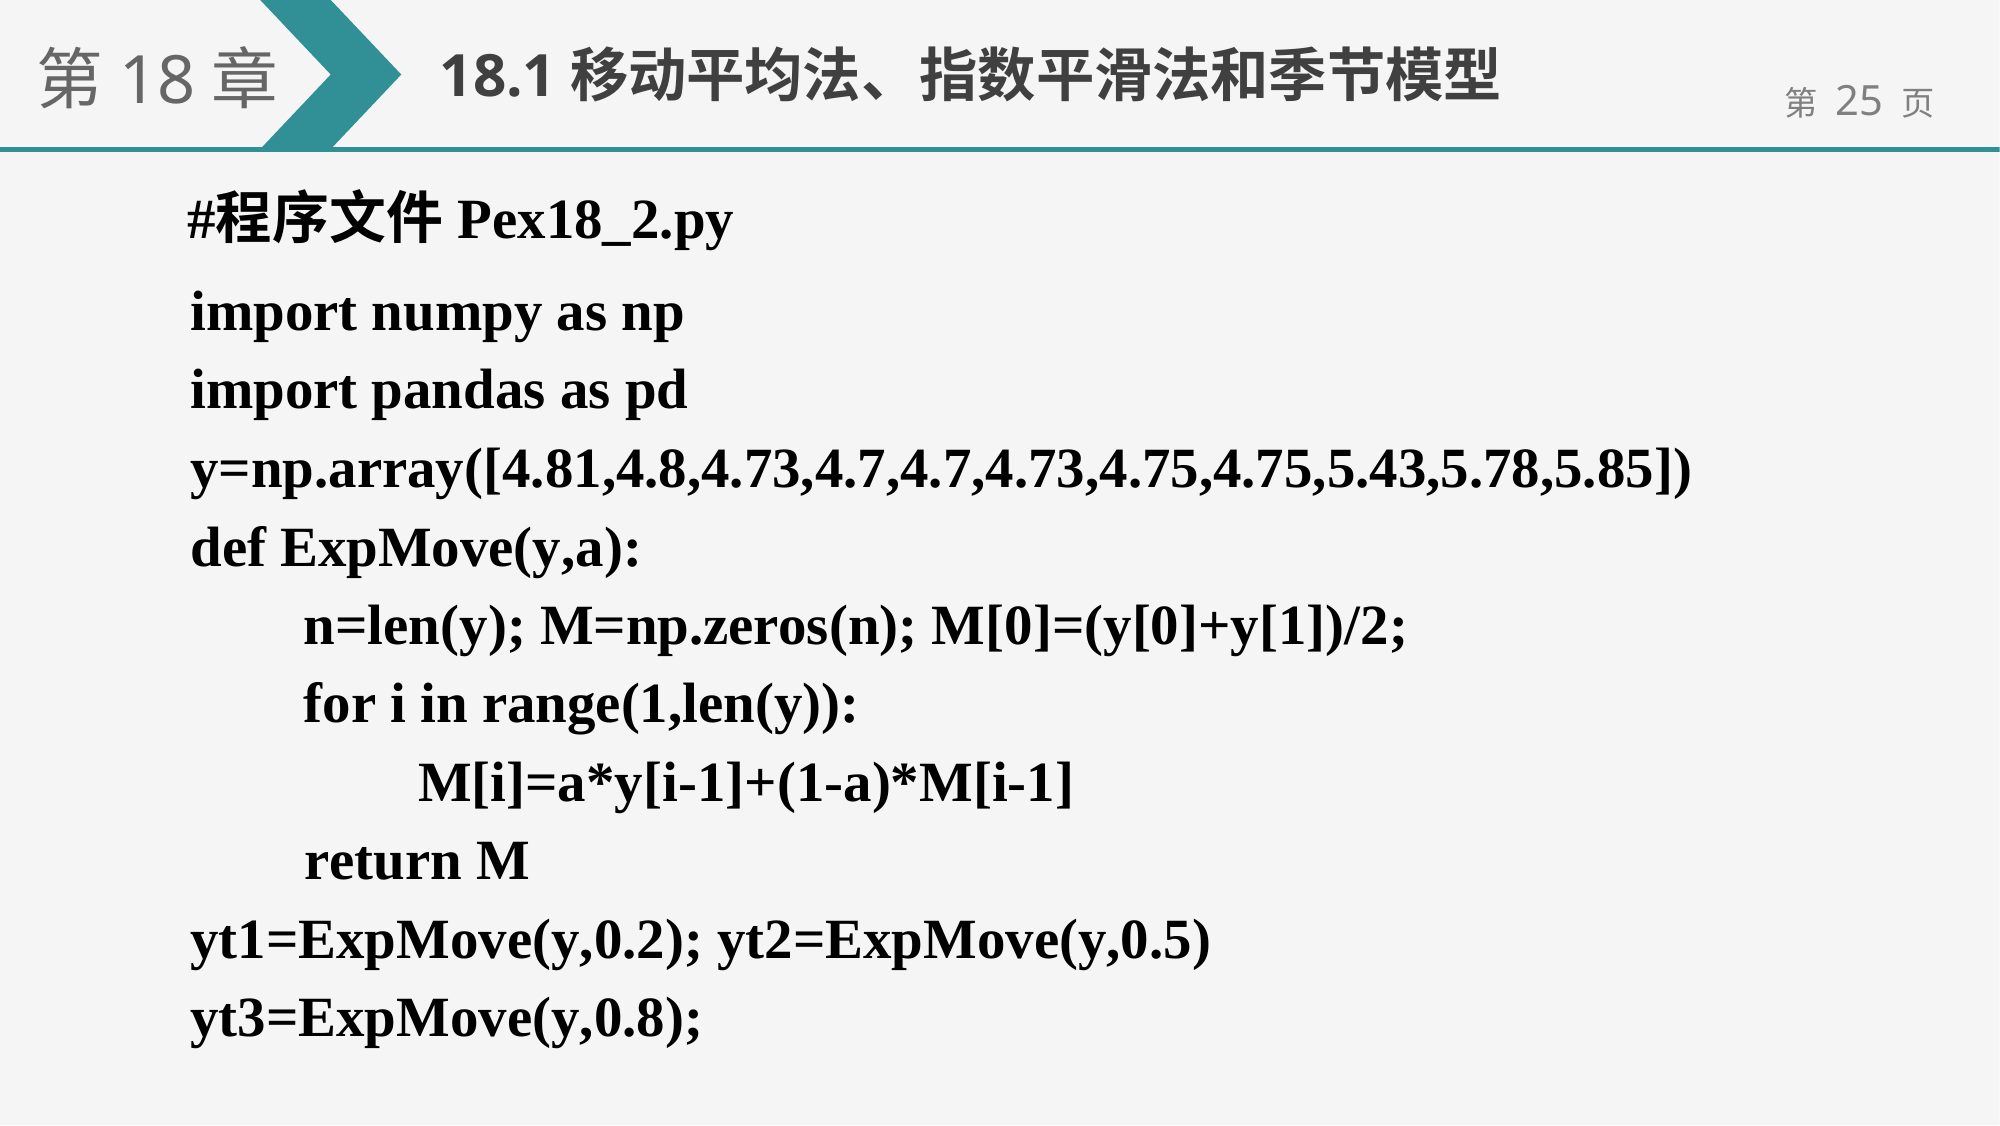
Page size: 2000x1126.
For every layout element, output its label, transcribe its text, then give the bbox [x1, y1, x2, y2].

text_box 18.1移动平均法、指数平滑法和季节模型 [424, 31, 1804, 116]
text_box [76, 160, 1924, 1061]
text_box [258, 0, 403, 148]
text_box 第18章 [21, 29, 294, 125]
